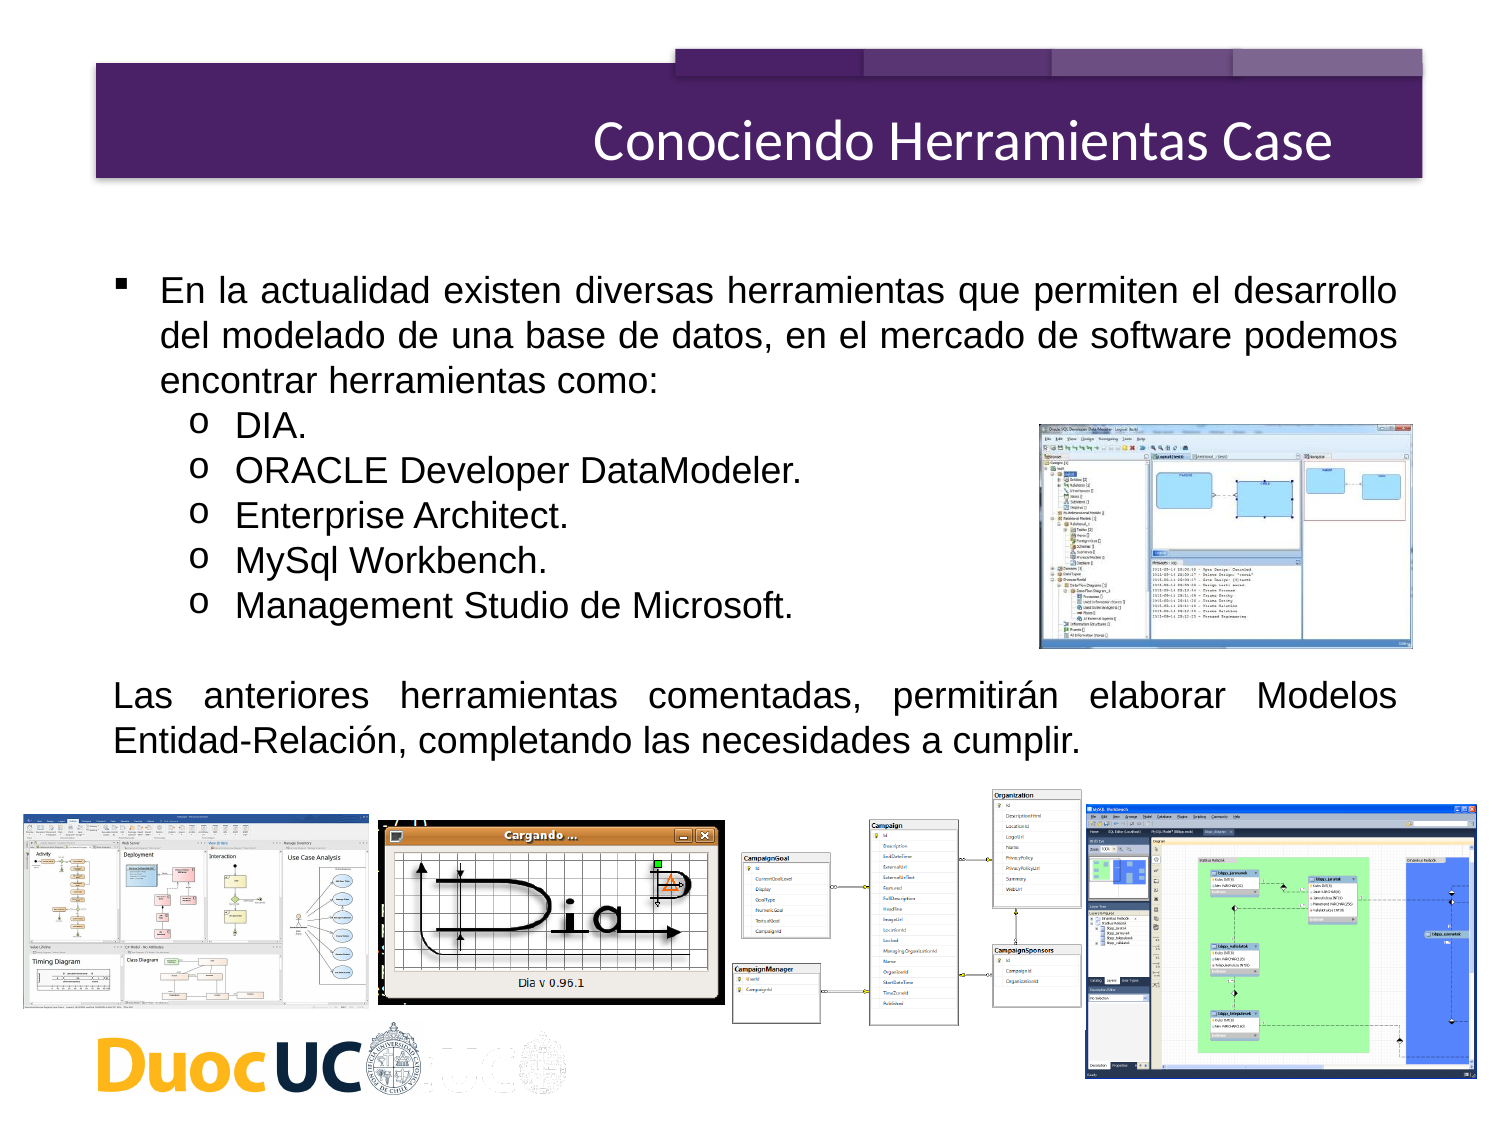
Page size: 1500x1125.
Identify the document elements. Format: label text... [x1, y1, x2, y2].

picture [729, 784, 1477, 1080]
picture [1039, 423, 1413, 649]
text_box Conociendo Herramientas Case [508, 95, 1349, 180]
picture [96, 1021, 566, 1095]
text_box En la actualidad existen diversas herramientas que permiten el desarrollo del modelado de una base de datos, en el mercado de software podemos encontrar herramientas como: DIA. ORACLE Developer DataModeler. Enterprise Architect. MySql Workbench. Management Studio de Microsoft. Las anteriores herramientas comentadas, permitirán elaborar Modelos Entidad-Relación, completando las necesidades a cumplir. [98, 258, 1413, 809]
picture [23, 813, 370, 1009]
picture [378, 820, 725, 1006]
